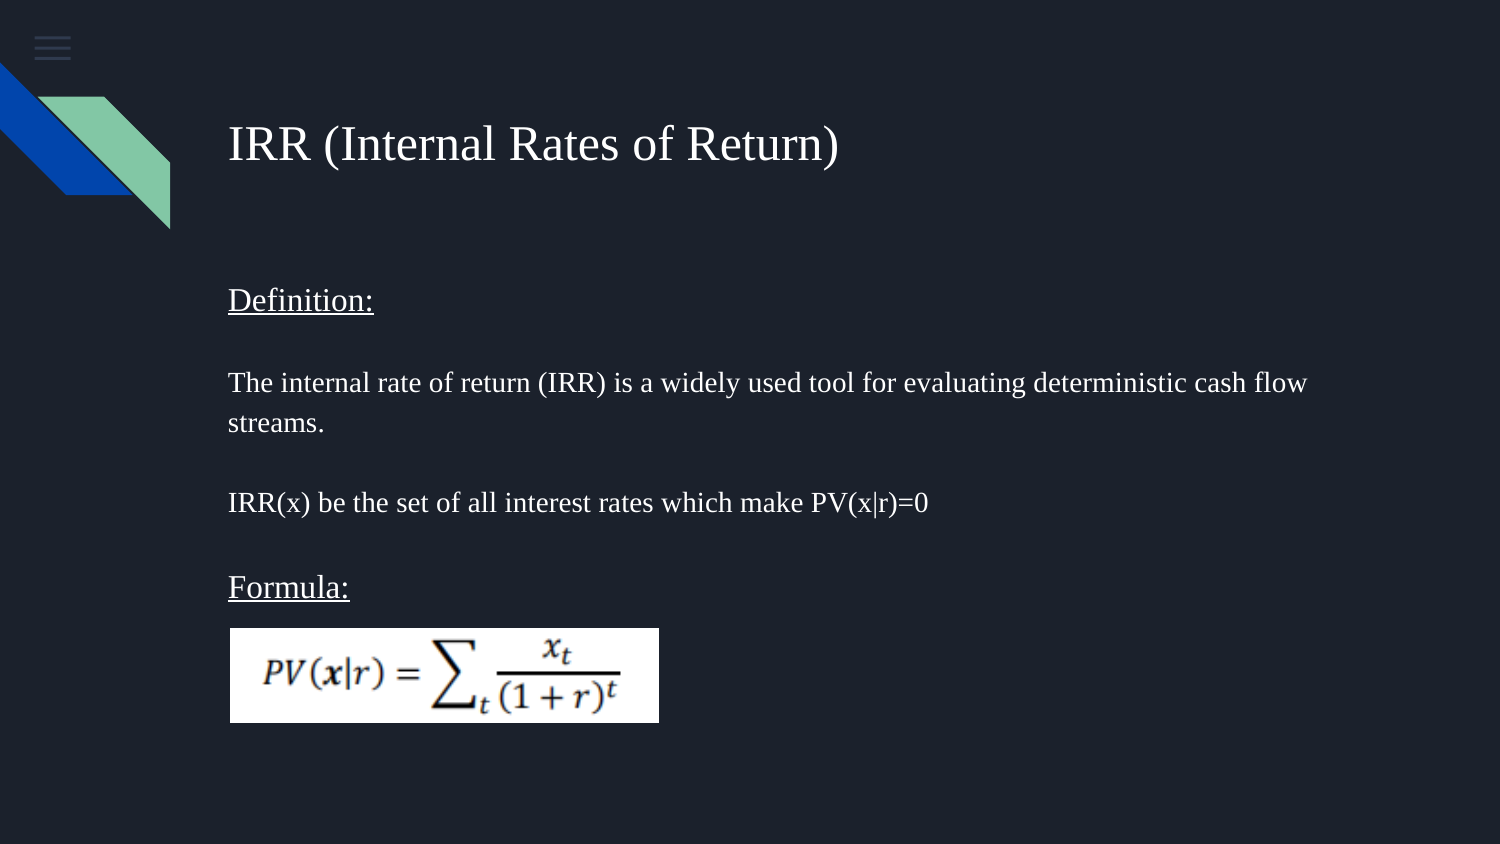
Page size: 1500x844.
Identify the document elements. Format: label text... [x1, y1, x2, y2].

picture [230, 628, 659, 723]
title IRR (Internal Rates of Return) [212, 95, 1368, 215]
list Definition: The internal rate of return (IRR) is a widely used tool for evaluating deterministic cash flow streams. IRR(x) be the set of all interest rates which make PV(x|r)=0 Formula: [212, 257, 1368, 735]
